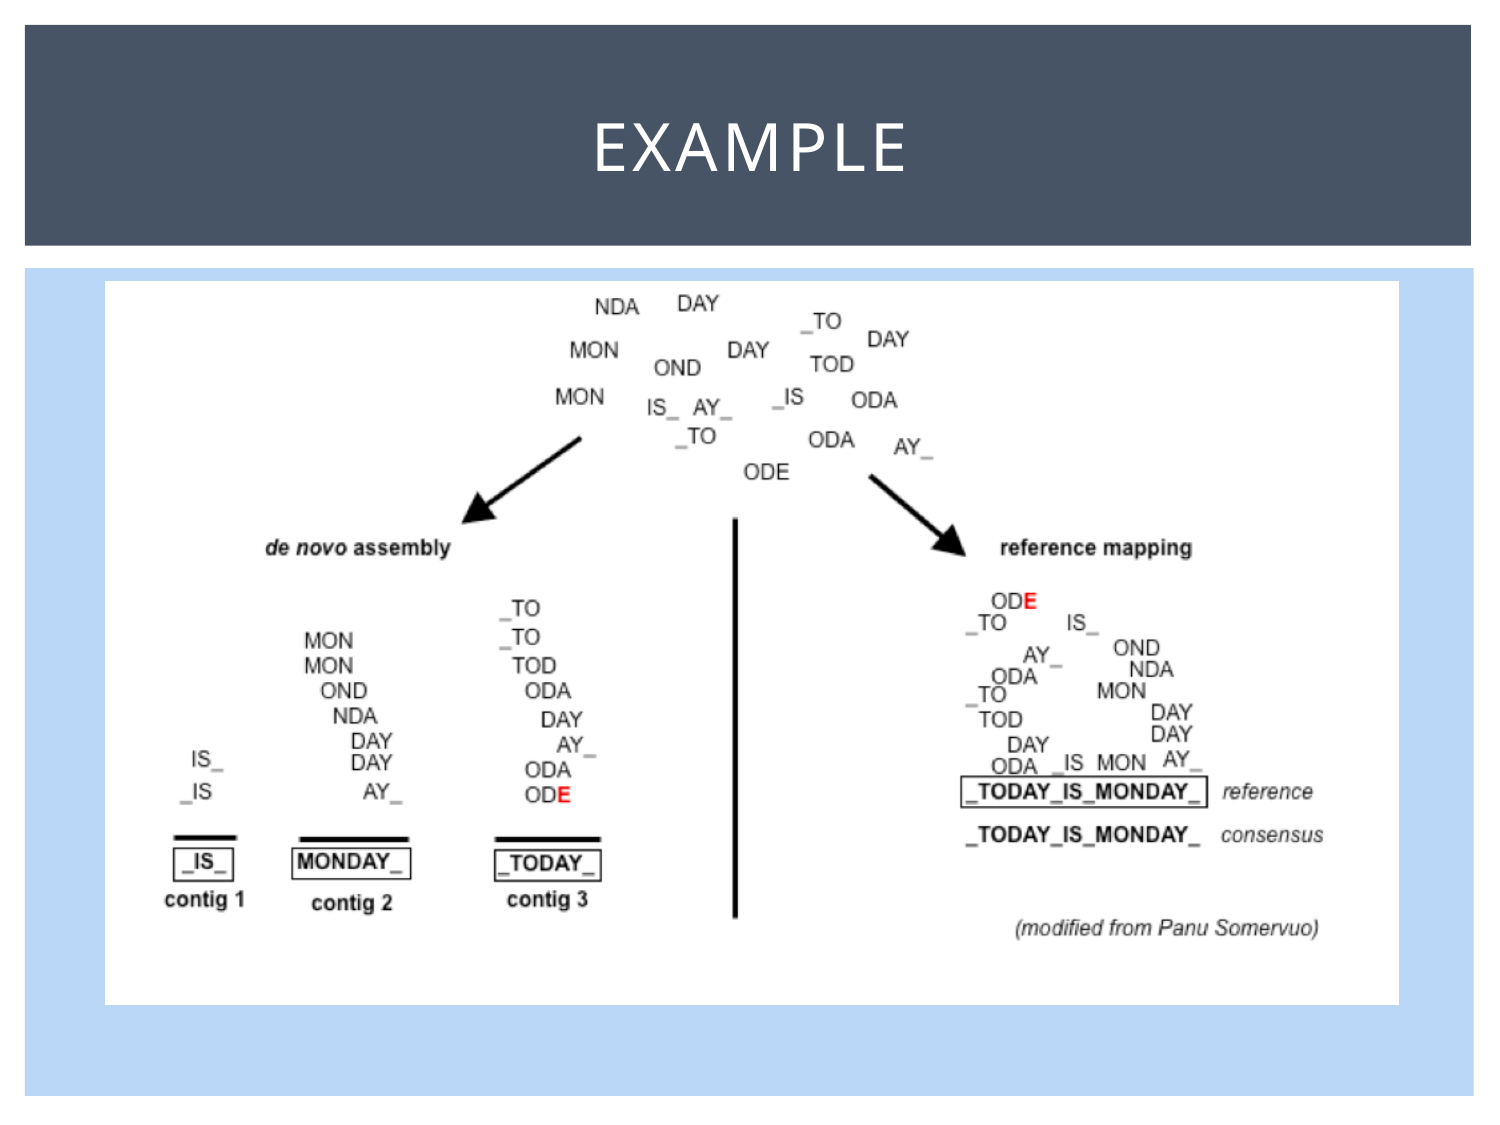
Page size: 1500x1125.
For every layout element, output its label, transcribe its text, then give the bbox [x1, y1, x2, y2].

title Example [62, 58, 1438, 232]
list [62, 281, 1442, 1006]
